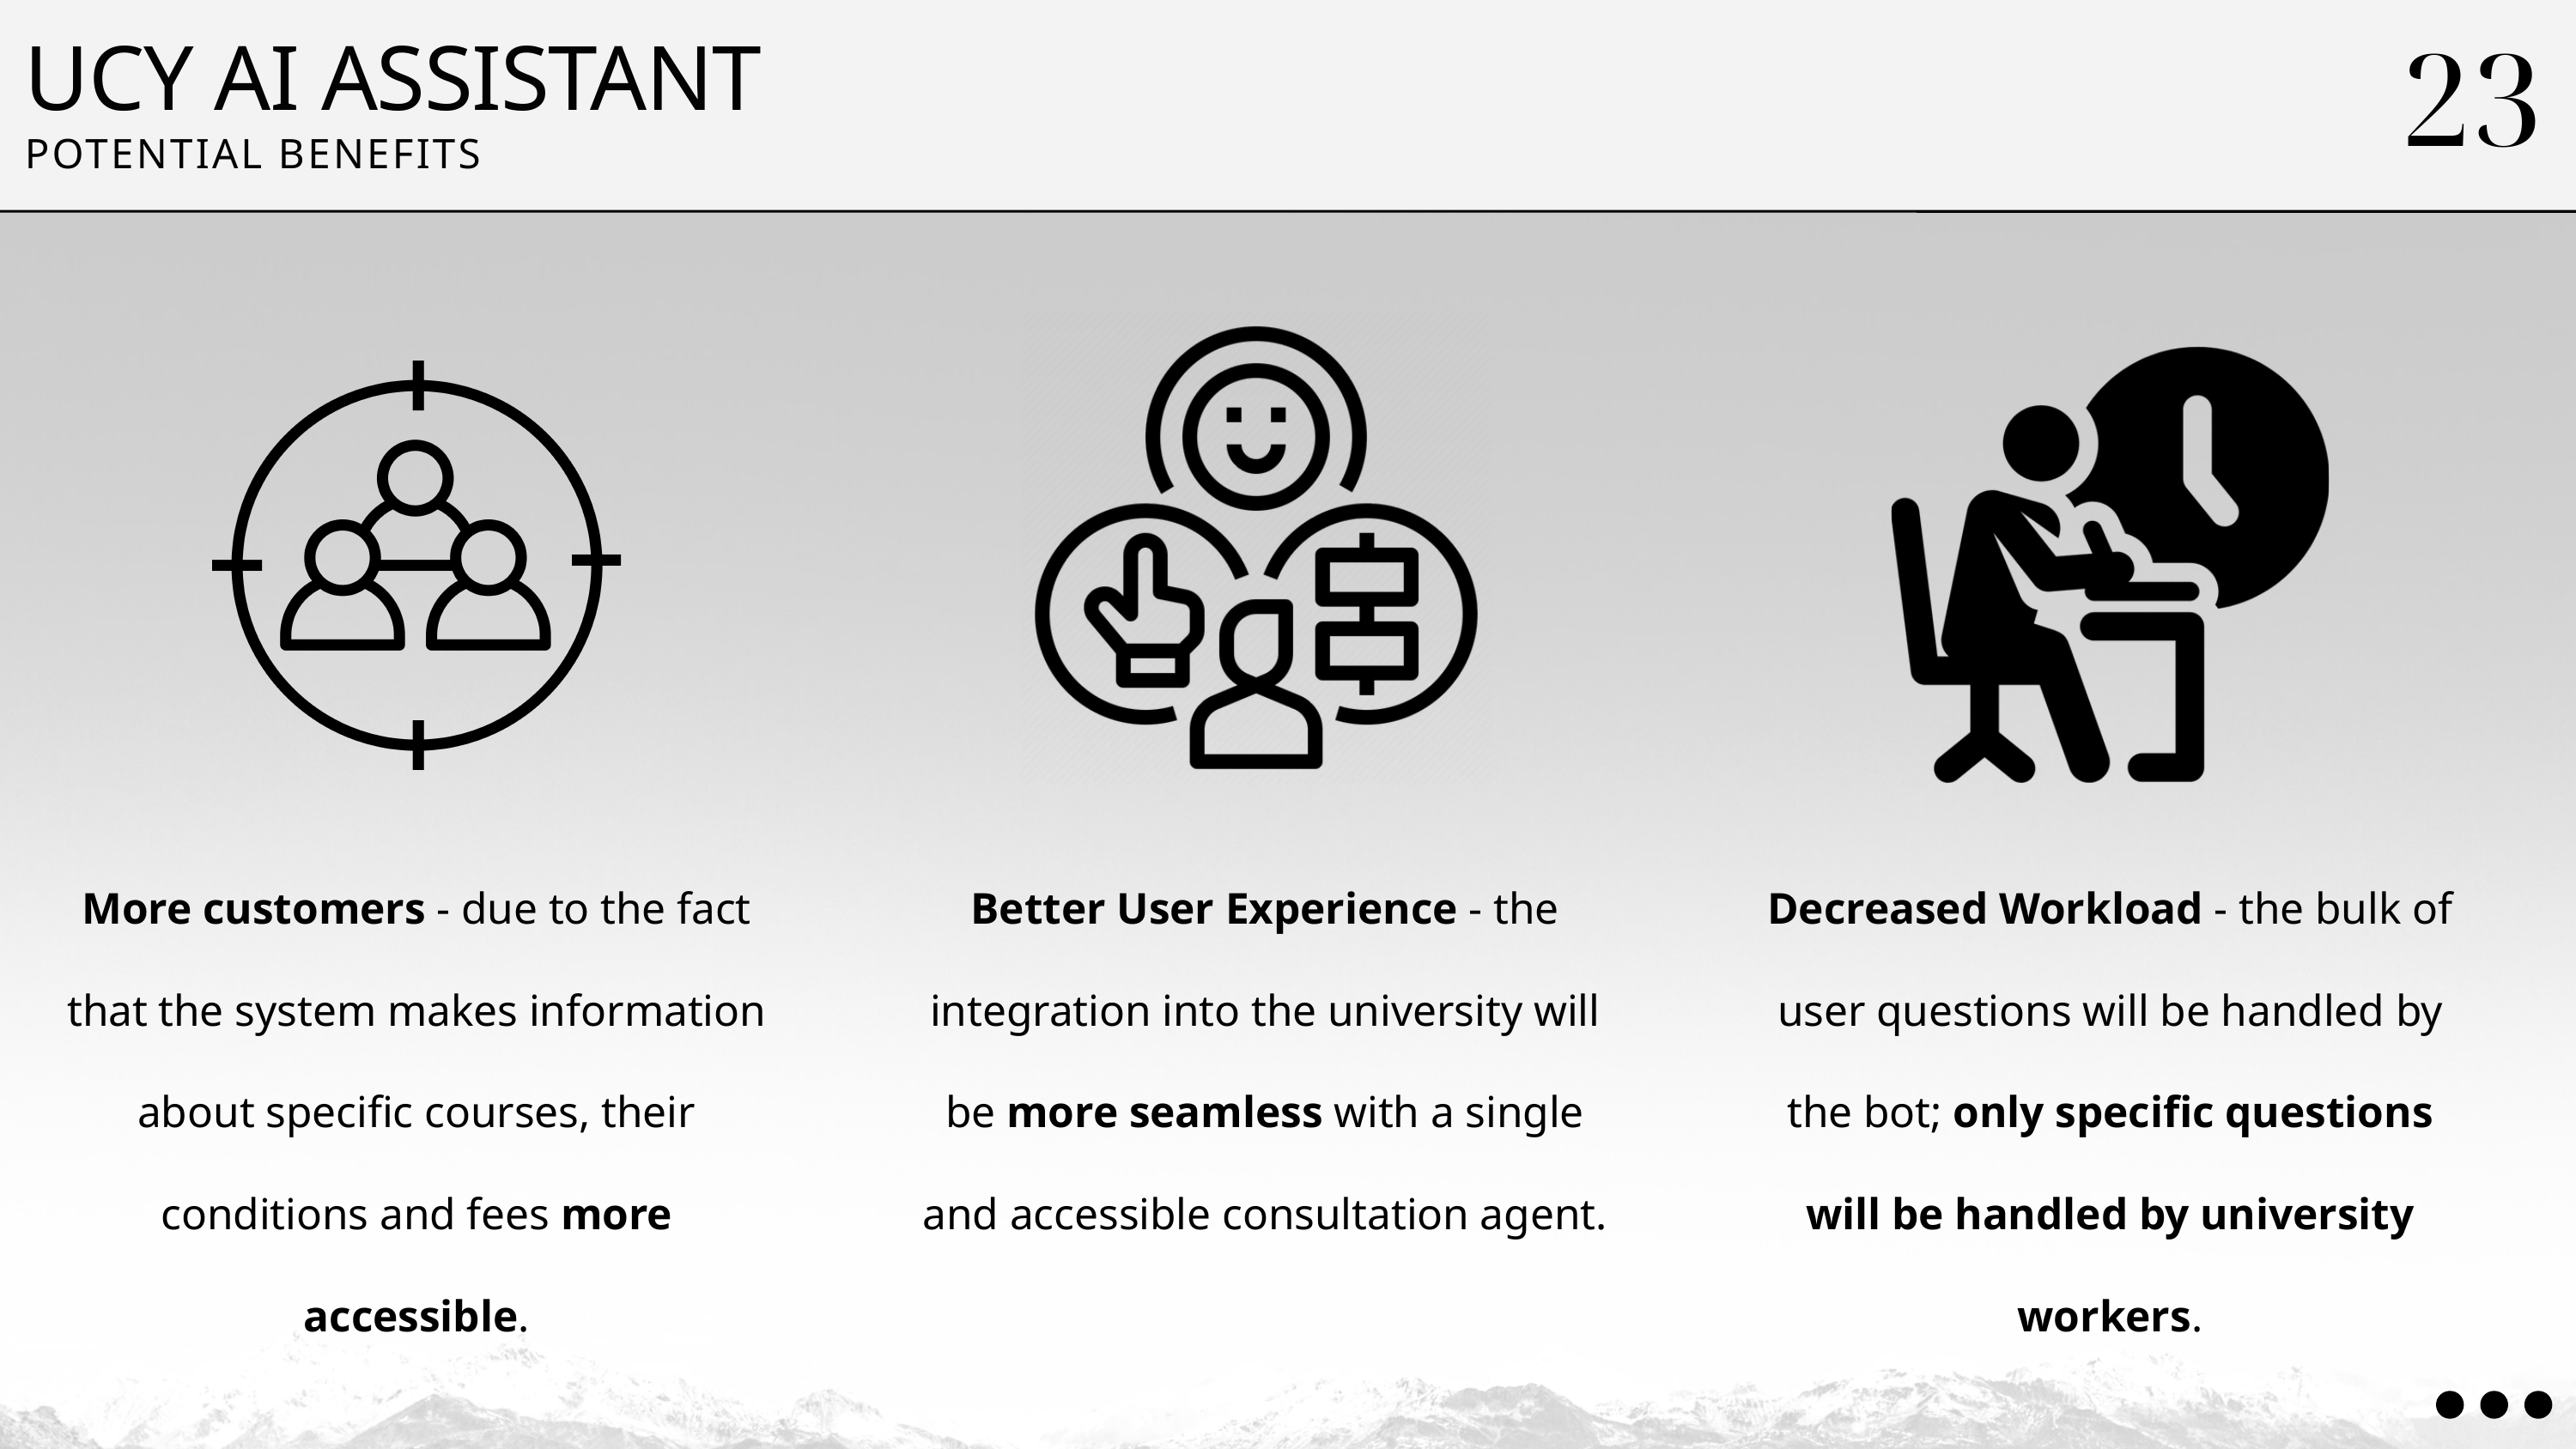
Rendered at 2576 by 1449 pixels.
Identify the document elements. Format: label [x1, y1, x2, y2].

text_box [0, 221, 2576, 1449]
text_box [2435, 1391, 2553, 1419]
text_box [63, 360, 770, 1212]
text_box [911, 312, 1619, 1212]
text_box [0, 0, 2576, 212]
text_box [1756, 346, 2464, 1212]
